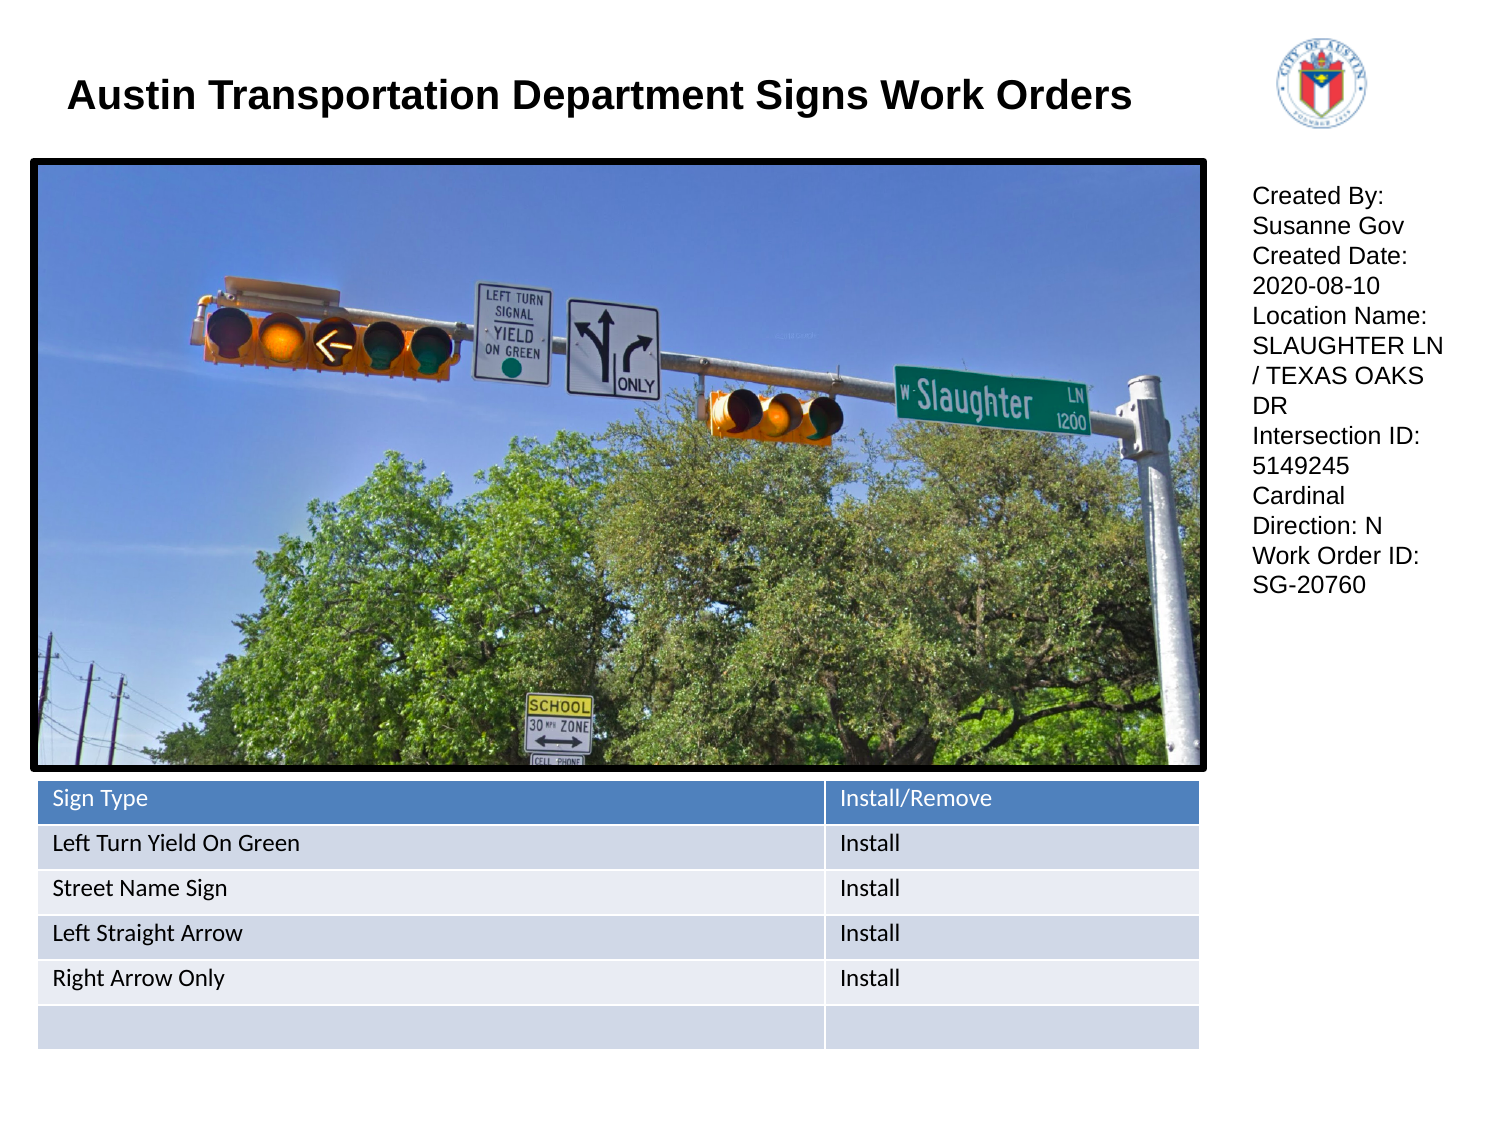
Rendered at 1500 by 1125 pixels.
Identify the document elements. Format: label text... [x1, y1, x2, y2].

table_cell Install [826, 916, 1199, 959]
table_header Install/Remove [826, 781, 1199, 824]
table_header Sign Type [38, 781, 824, 824]
table_cell Install [826, 871, 1199, 914]
picture [1274, 37, 1369, 132]
table_cell Left Turn Yield On Green [38, 826, 824, 869]
picture [37, 164, 1201, 766]
table_cell Install [826, 826, 1199, 869]
table_cell Street Name Sign [38, 871, 824, 914]
text_box Created By: Susanne Gov Created Date: 2020-08-10 Location Name: SLAUGHTER LN / TEXAS OAKS DR Intersection ID: 5149245 Cardinal Direction: N Work Order ID: SG-20760 [1237, 172, 1463, 607]
table_cell Right Arrow Only [38, 961, 824, 1004]
table_cell Install [826, 961, 1199, 1004]
text_box Austin Transportation Department Signs Work Orders [51, 60, 1149, 125]
table_cell [826, 1006, 1199, 1049]
table_cell Left Straight Arrow [38, 916, 824, 959]
table_cell [38, 1006, 824, 1049]
